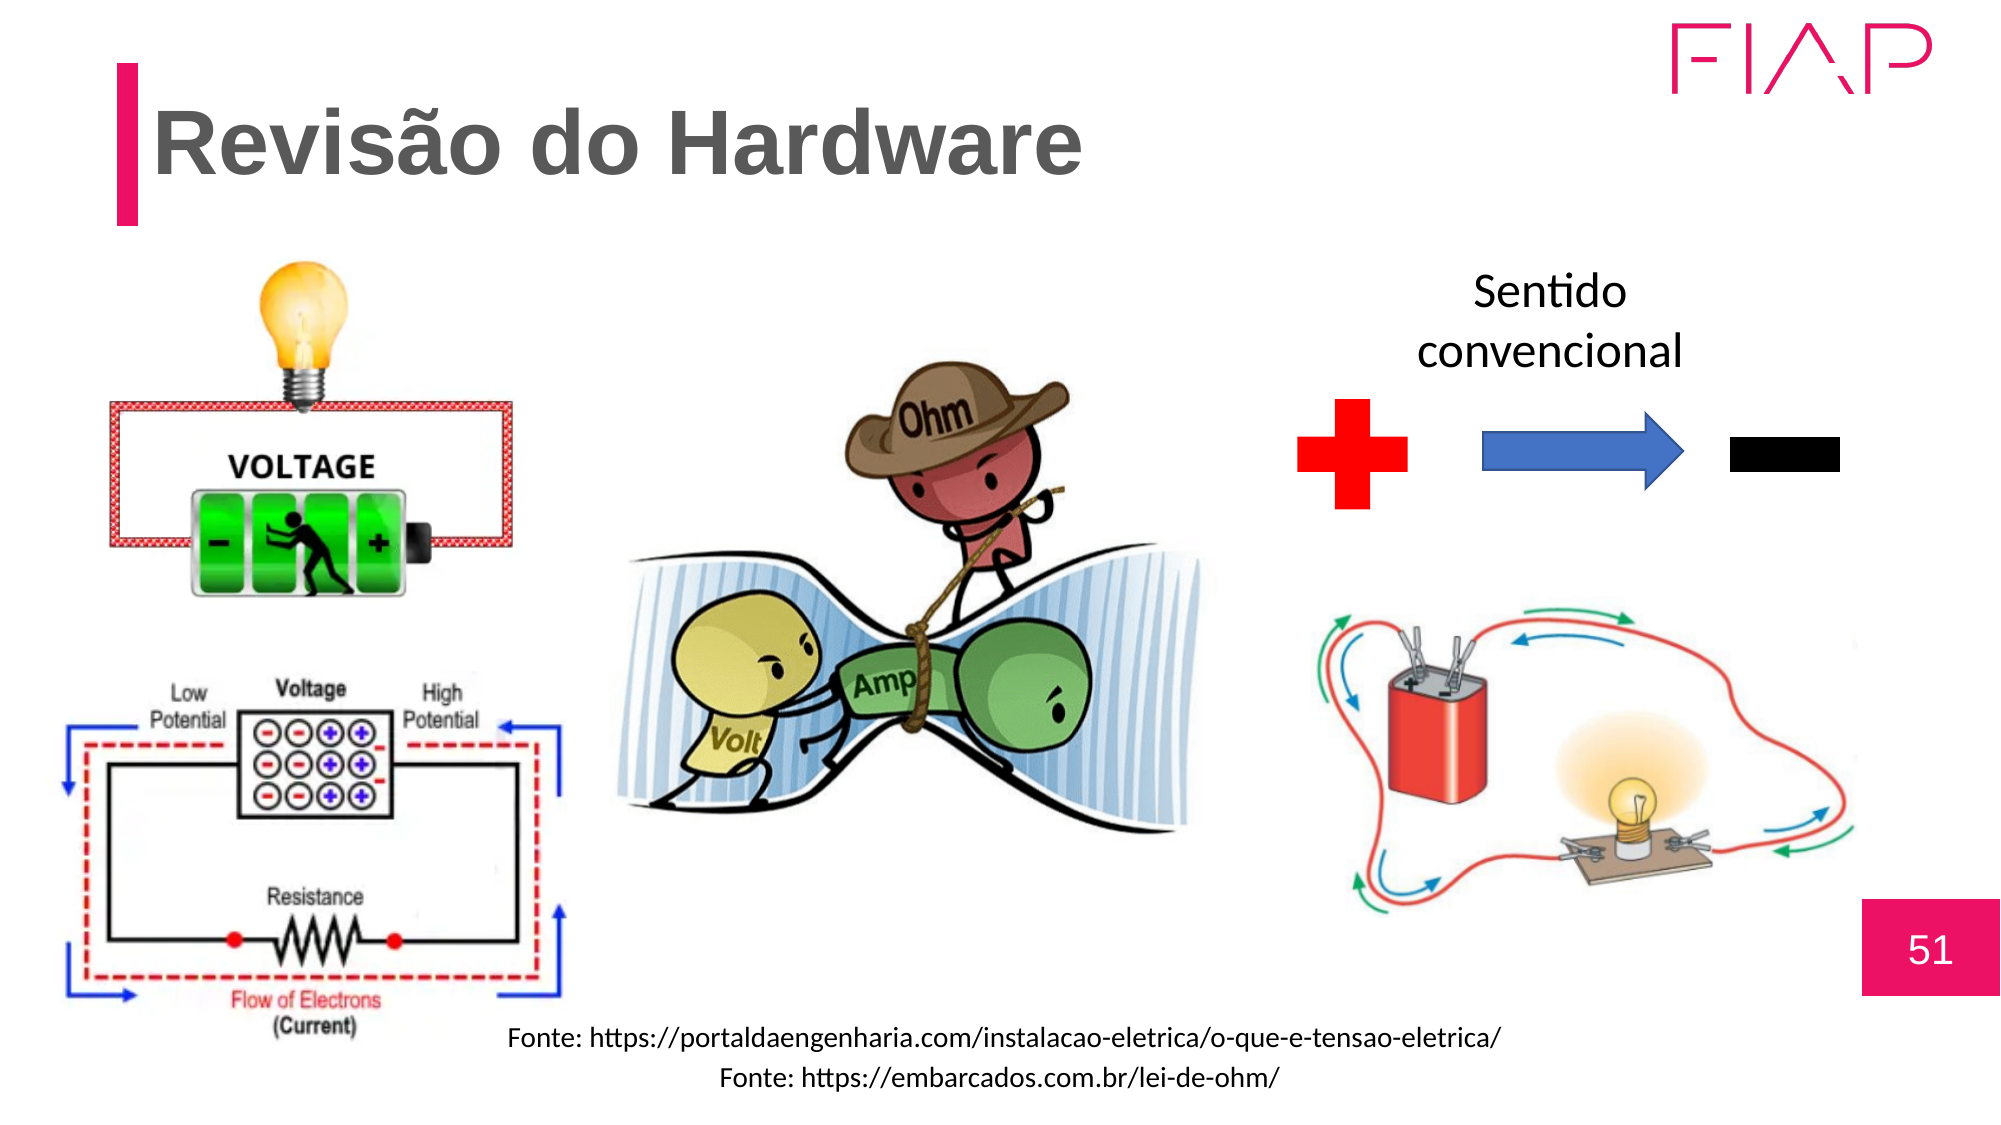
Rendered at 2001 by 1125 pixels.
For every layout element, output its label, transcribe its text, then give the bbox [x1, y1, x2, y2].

text_box Fonte: https://embarcados.com.br/lei-de-ohm/ [494, 1050, 1506, 1101]
title Revisão do Hardware [137, 63, 1863, 226]
slide_number 51 [1862, 917, 2000, 978]
text_box [1729, 436, 1841, 473]
picture [117, 63, 137, 226]
text_box Fonte: https://portaldaengenharia.com/instalacao-eletrica/o-que-e-tensao-eletrica/ [486, 1011, 1524, 1062]
picture [1862, 978, 2000, 996]
picture [1672, 23, 1932, 94]
text_box [1339, 398, 1409, 510]
text_box [1482, 411, 1685, 492]
picture [1862, 899, 2000, 917]
text_box Sentido convencional [1371, 249, 1729, 385]
picture [45, 247, 1858, 1046]
